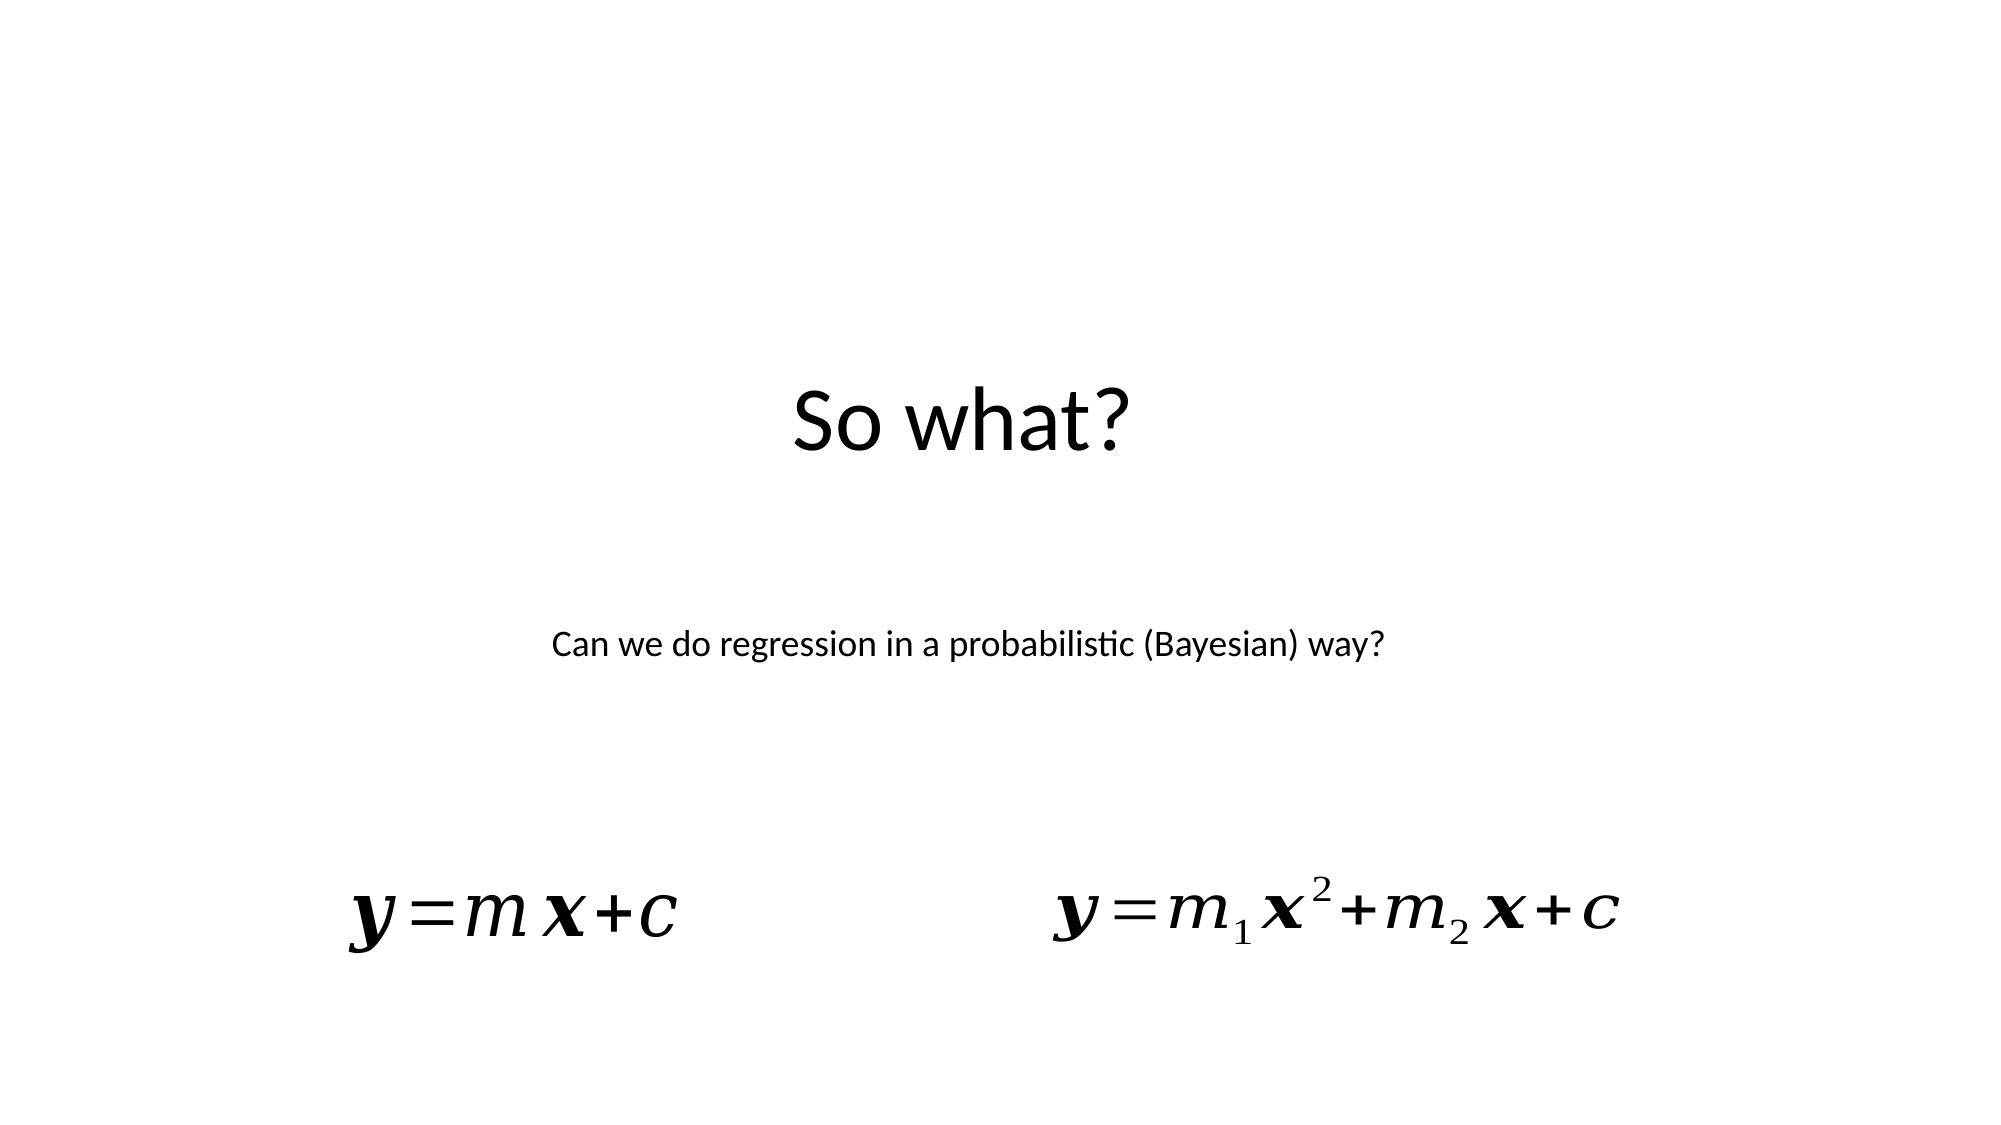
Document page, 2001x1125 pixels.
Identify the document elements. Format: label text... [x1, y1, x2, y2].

text_box Can we do regression in a probabilistic (Bayesian) way? [537, 611, 1403, 672]
text_box So what? [778, 350, 1670, 476]
